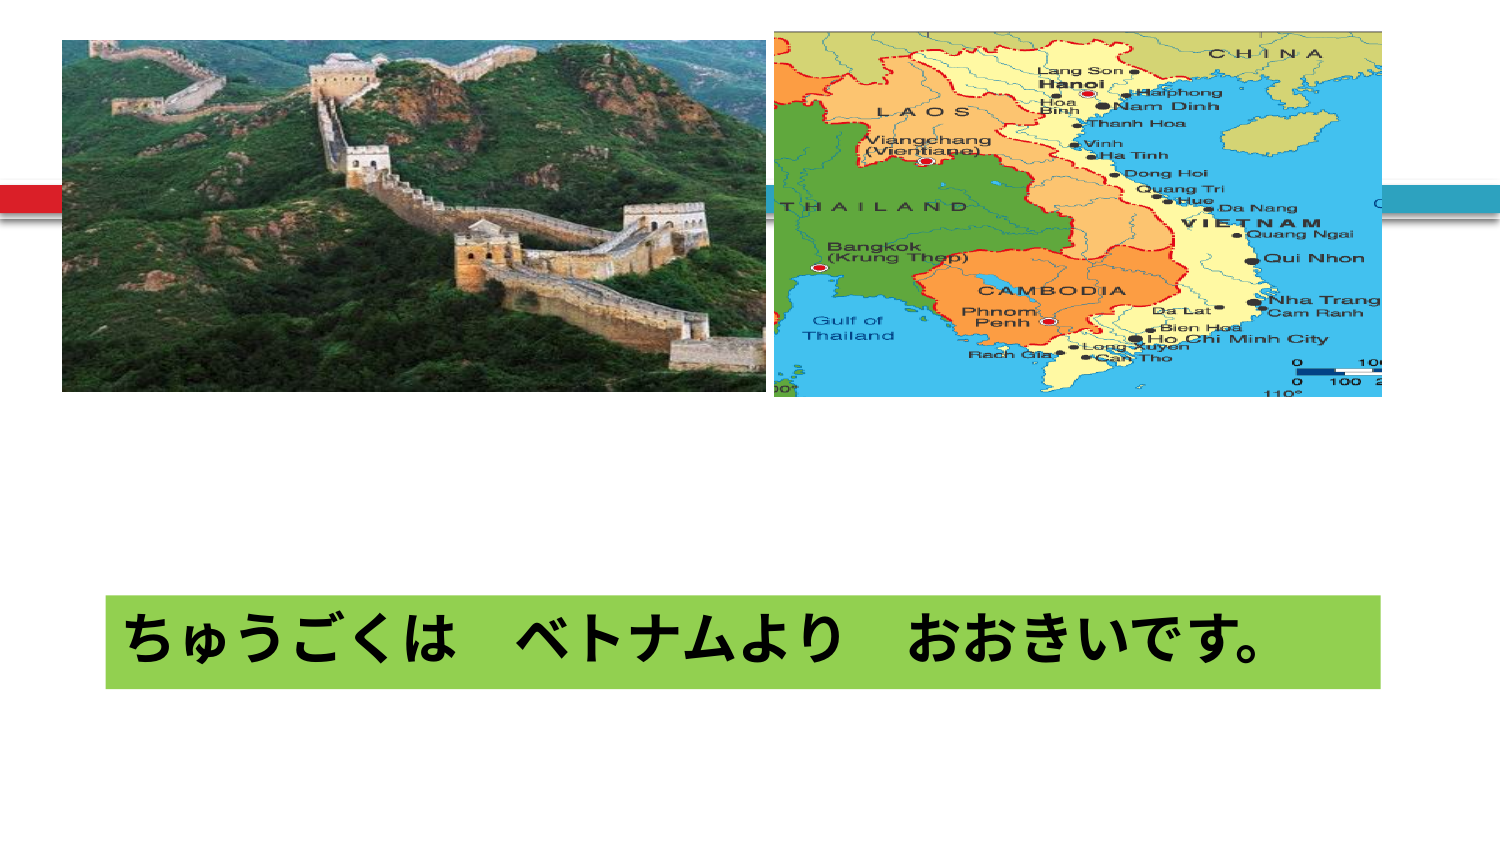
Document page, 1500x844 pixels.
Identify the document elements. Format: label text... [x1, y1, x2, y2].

text_box ちゅうごくは ベトナムより おおきいです。 [105, 595, 1381, 690]
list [62, 39, 766, 393]
picture [774, 30, 1382, 397]
